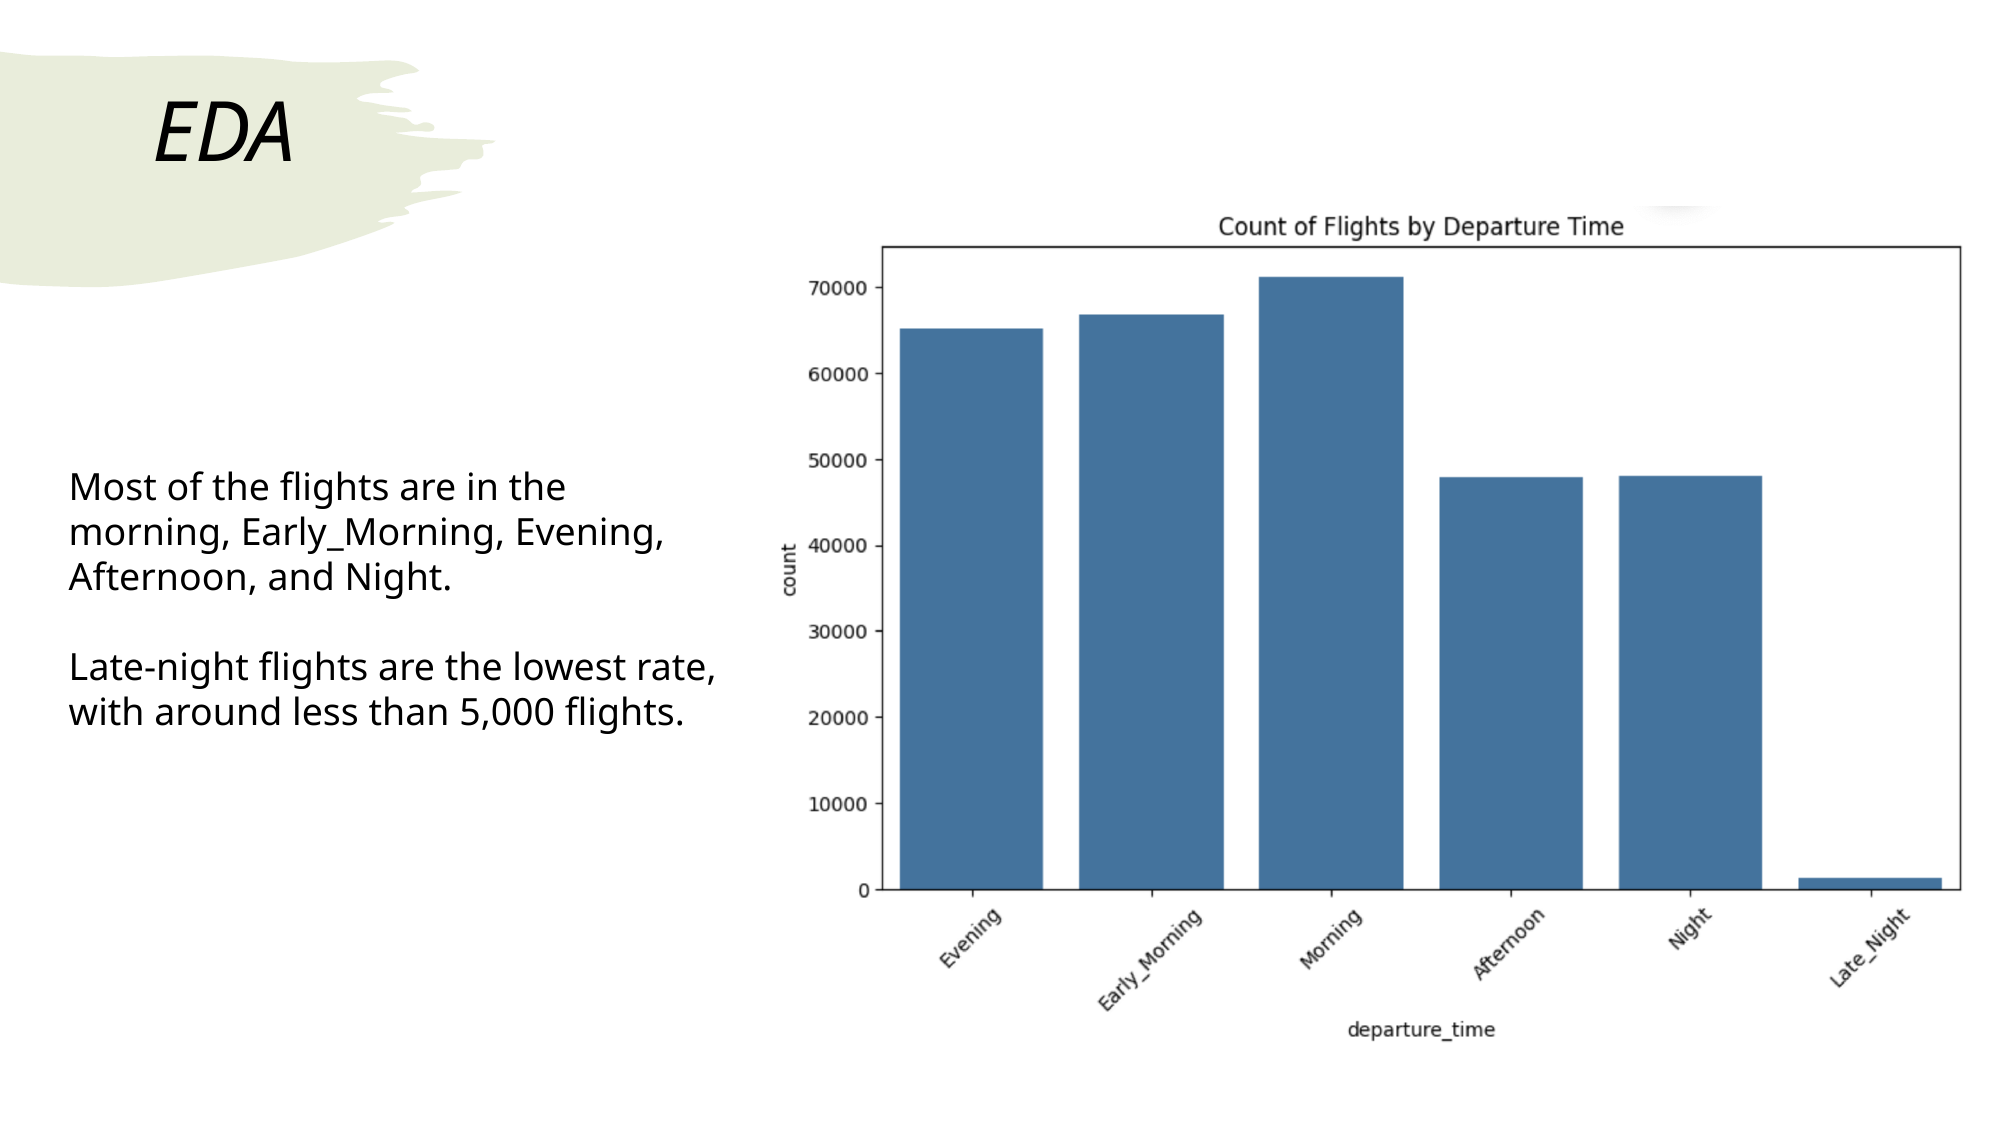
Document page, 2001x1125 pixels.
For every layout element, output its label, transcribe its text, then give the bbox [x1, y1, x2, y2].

text_box Most of the flights are in the morning, Early_Morning, Evening, Afternoon, and Night. Late-night flights are the lowest rate, with around less than 5,000 flights. [53, 455, 749, 741]
title EDA [137, 25, 1863, 243]
picture [766, 206, 1974, 1054]
